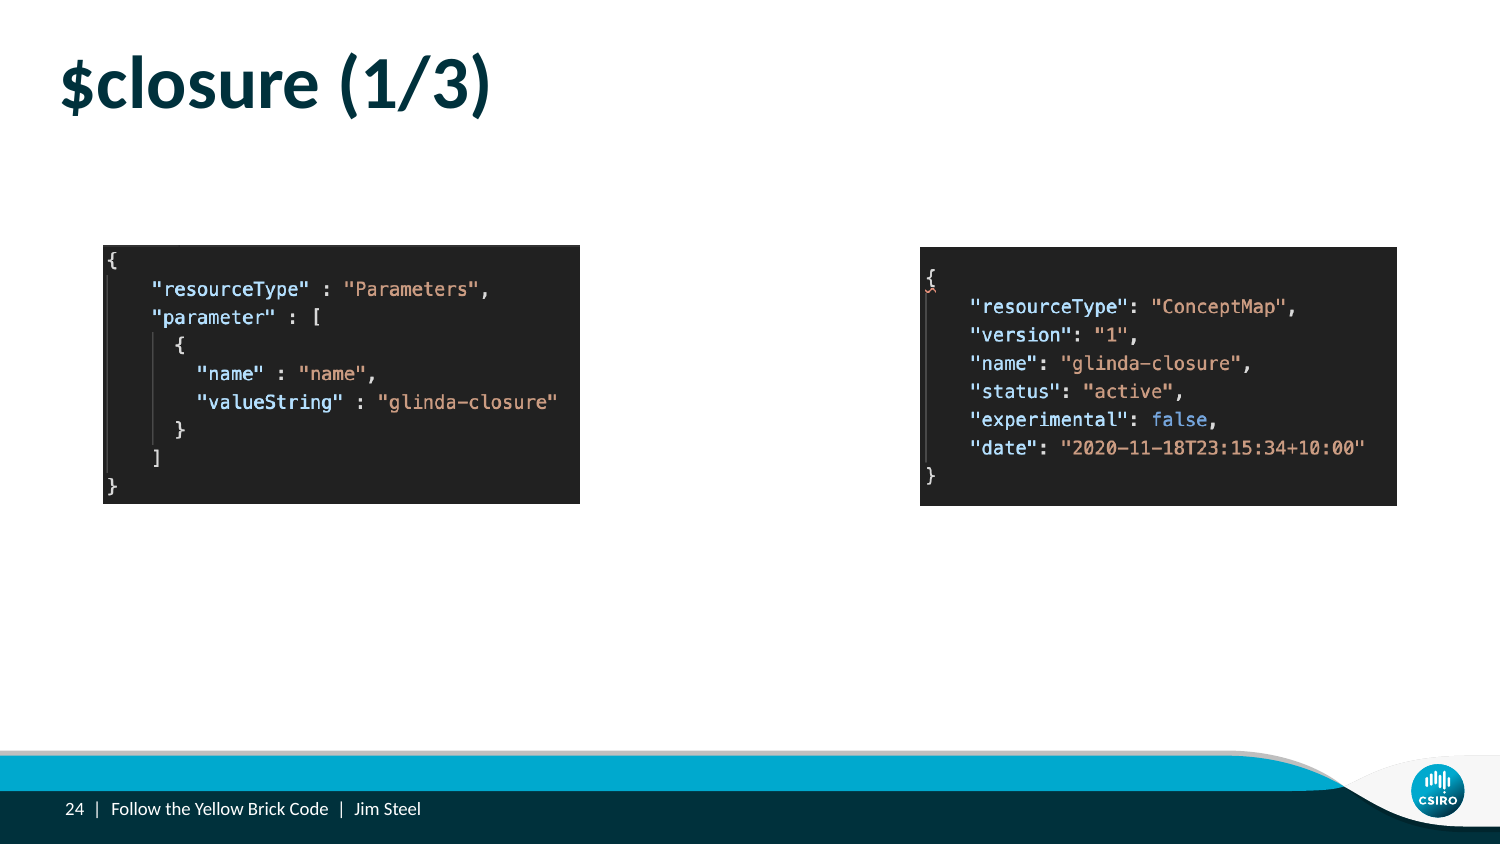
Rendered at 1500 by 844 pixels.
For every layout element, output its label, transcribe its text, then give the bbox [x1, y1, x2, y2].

picture [919, 247, 1398, 506]
footer Follow the Yellow Brick Code | Jim Steel [111, 800, 1110, 816]
picture [102, 245, 580, 504]
slide_number 24 | [54, 800, 102, 816]
title $closure (1/3) [58, 33, 1447, 139]
